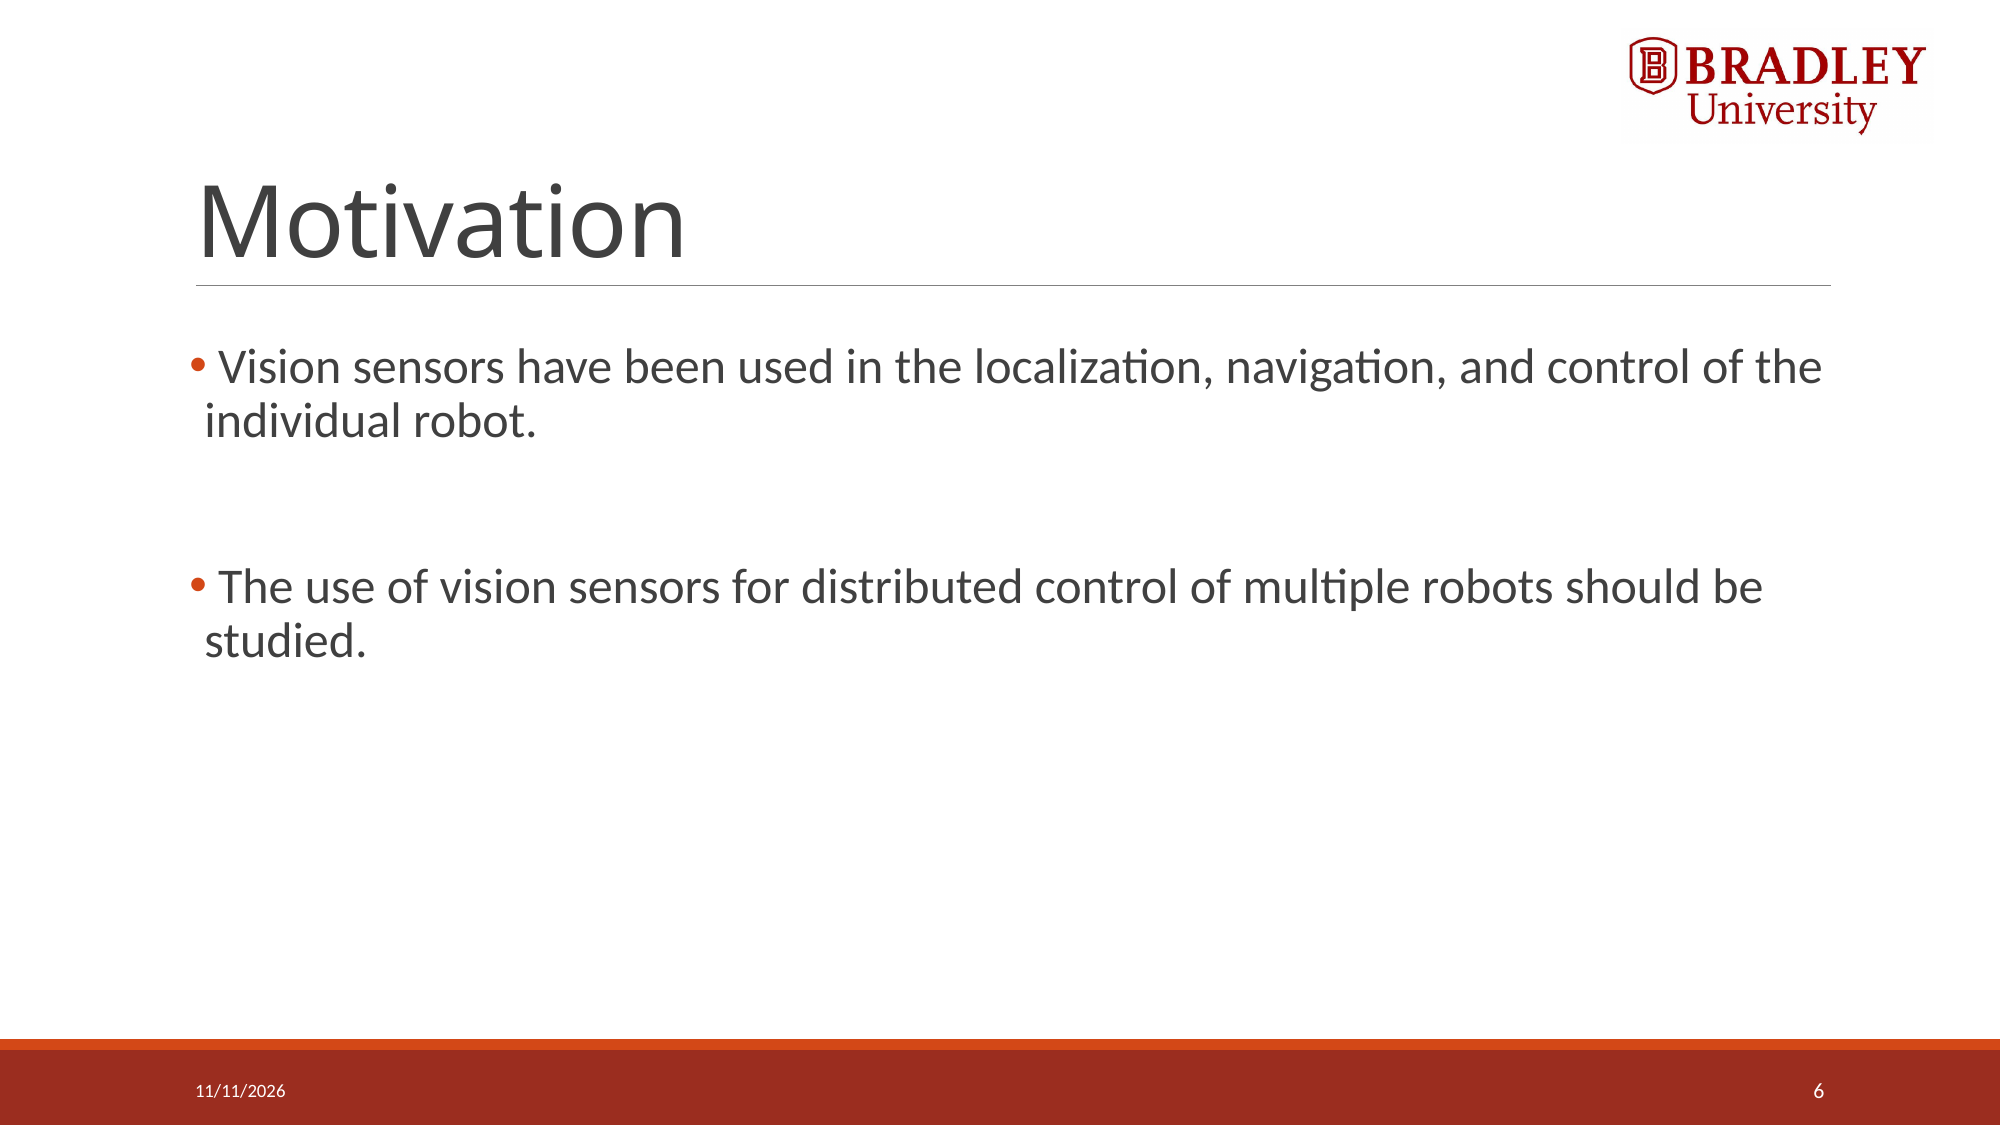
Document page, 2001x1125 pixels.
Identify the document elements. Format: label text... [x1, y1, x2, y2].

title Motivation [180, 47, 1830, 285]
picture [1621, 27, 1935, 144]
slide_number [180, 1059, 586, 1120]
list Vision sensors have been used in the localization, navigation, and control of the individual robot. The use of vision sensors for distributed control of multiple robots should be studied. [189, 332, 1840, 762]
slide_number 6 [1624, 1059, 1840, 1120]
